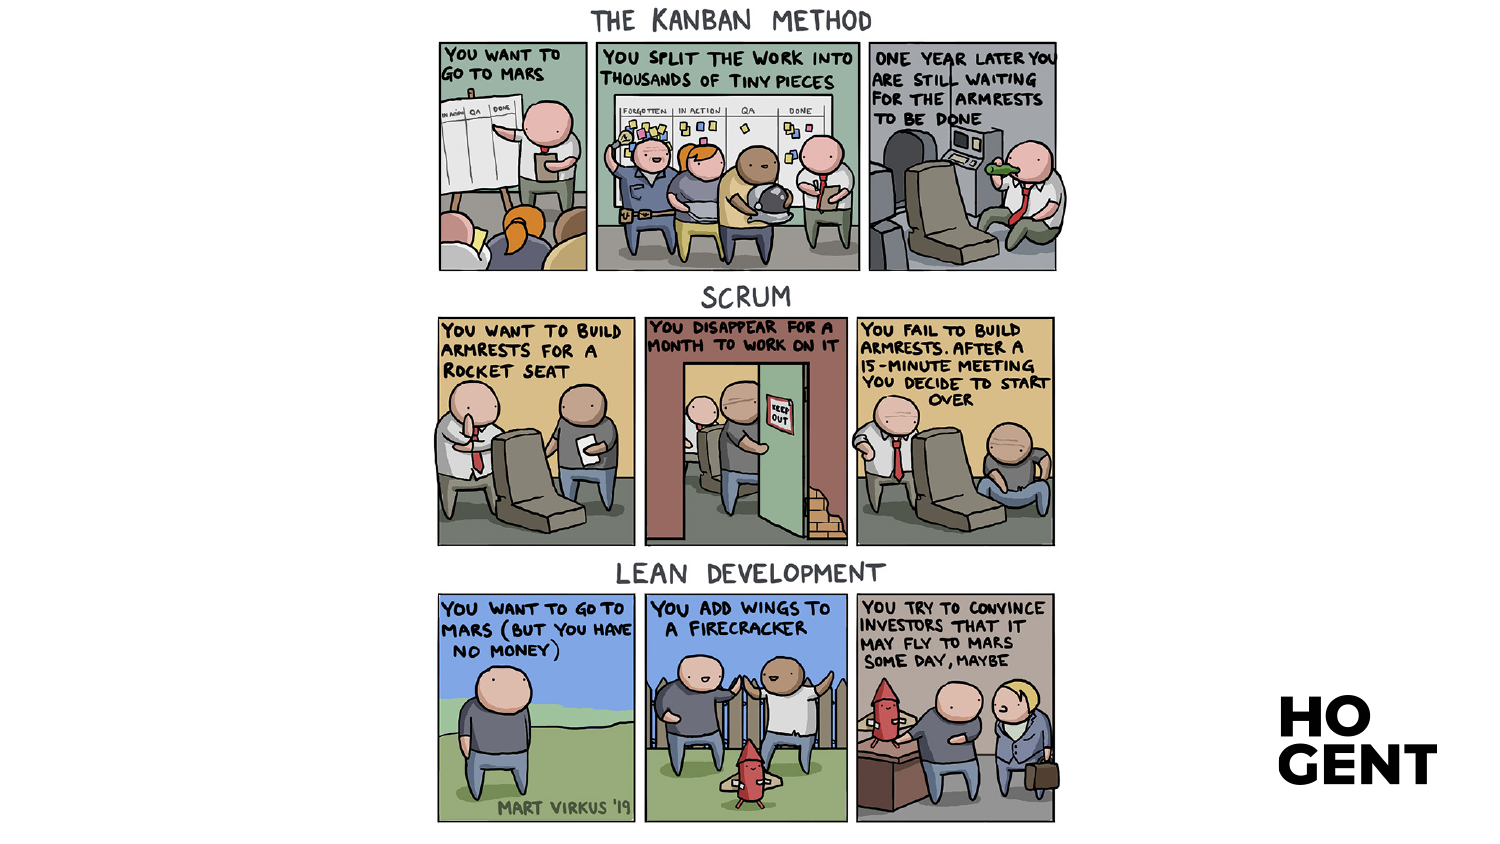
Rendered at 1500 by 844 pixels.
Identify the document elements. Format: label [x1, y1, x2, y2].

picture [426, 0, 1074, 844]
